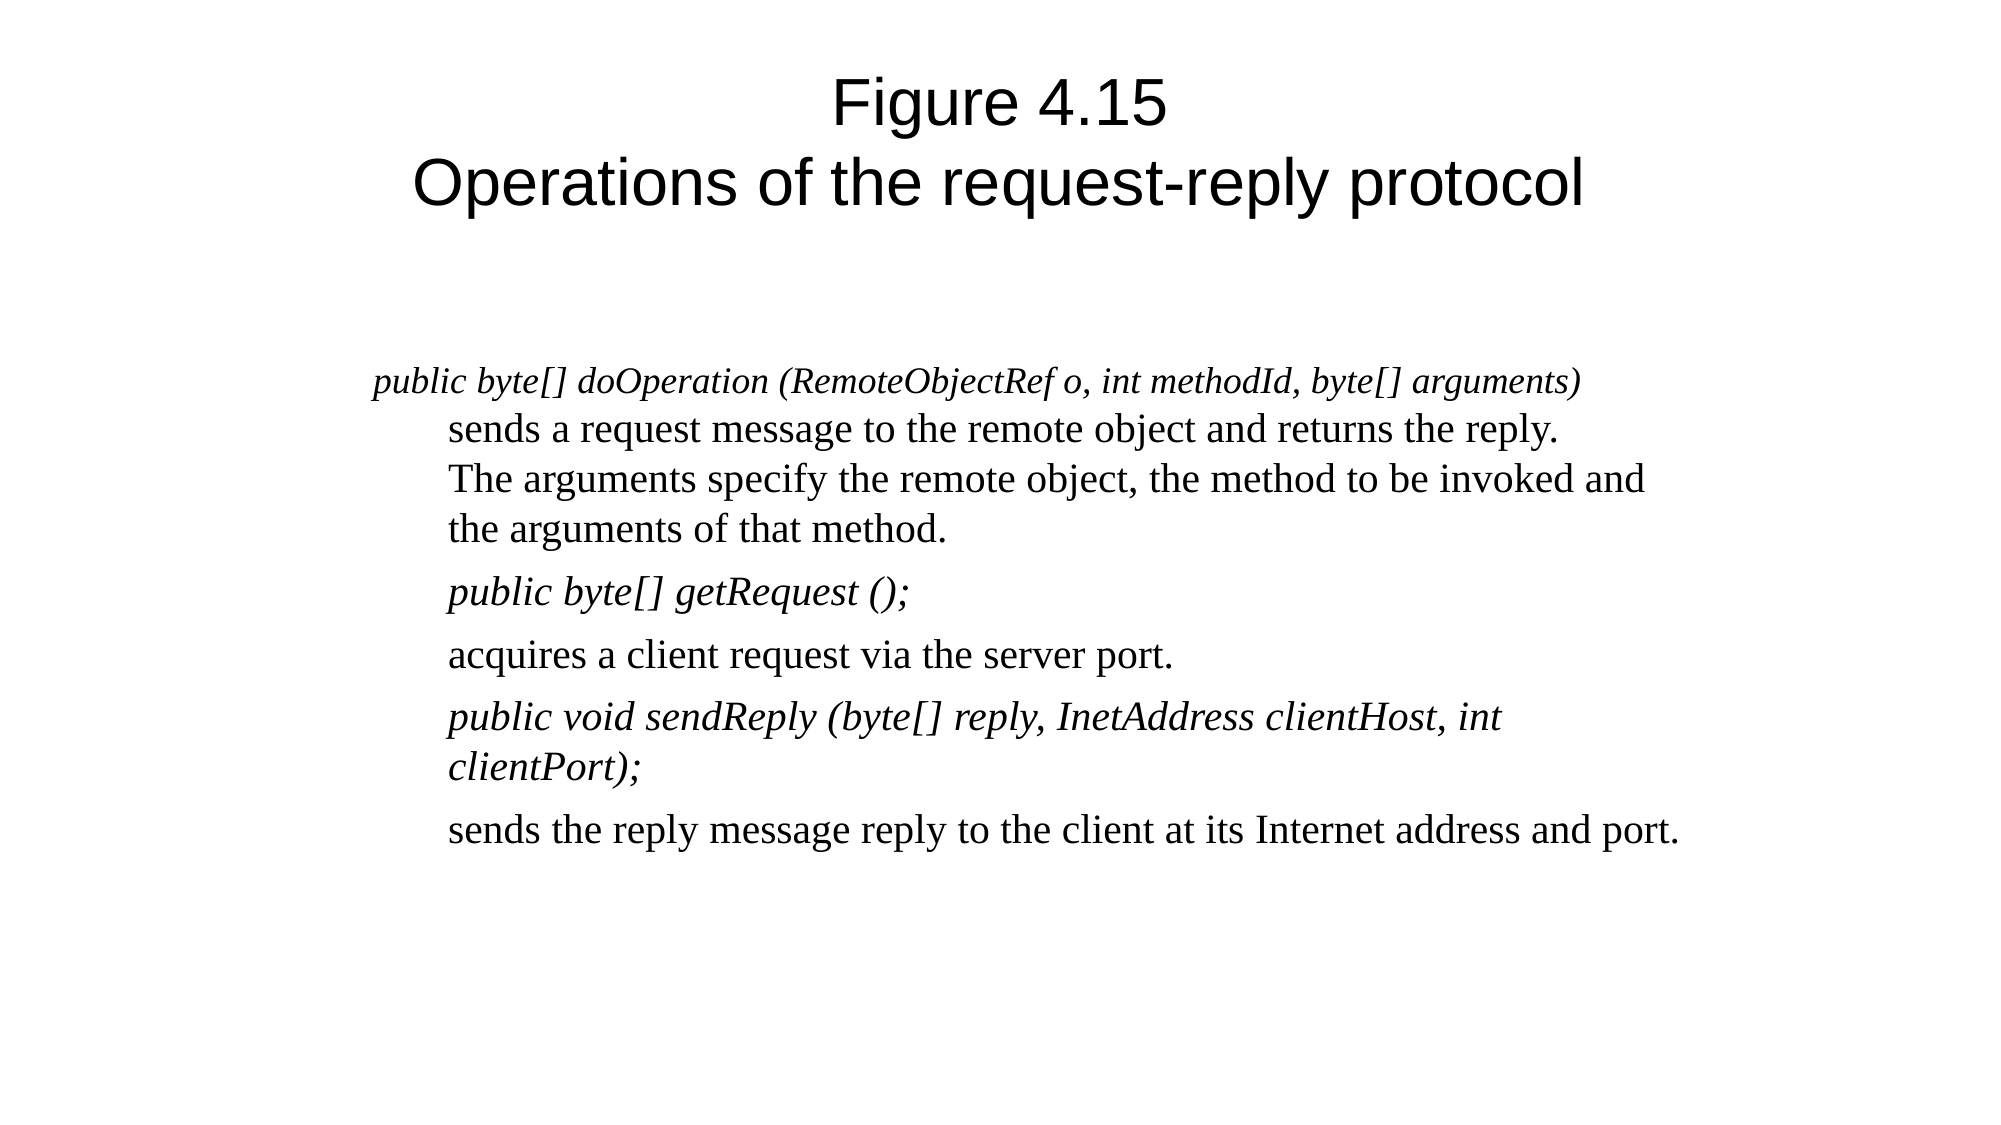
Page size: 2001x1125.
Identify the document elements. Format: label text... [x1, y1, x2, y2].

text_box public byte[] doOperation (RemoteObjectRef o, int methodId, byte[] arguments) sends a request message to the remote object and returns the reply. The arguments specify the remote object, the method to be invoked and the arguments of that method. public byte[] getRequest (); acquires a client request via the server port. public void sendReply (byte[] reply, InetAddress clientHost, int clientPort); sends the reply message reply to the client at its Internet address and port. [358, 348, 1705, 859]
title Figure 4.15 Operations of the request-reply protocol [99, 45, 1900, 233]
